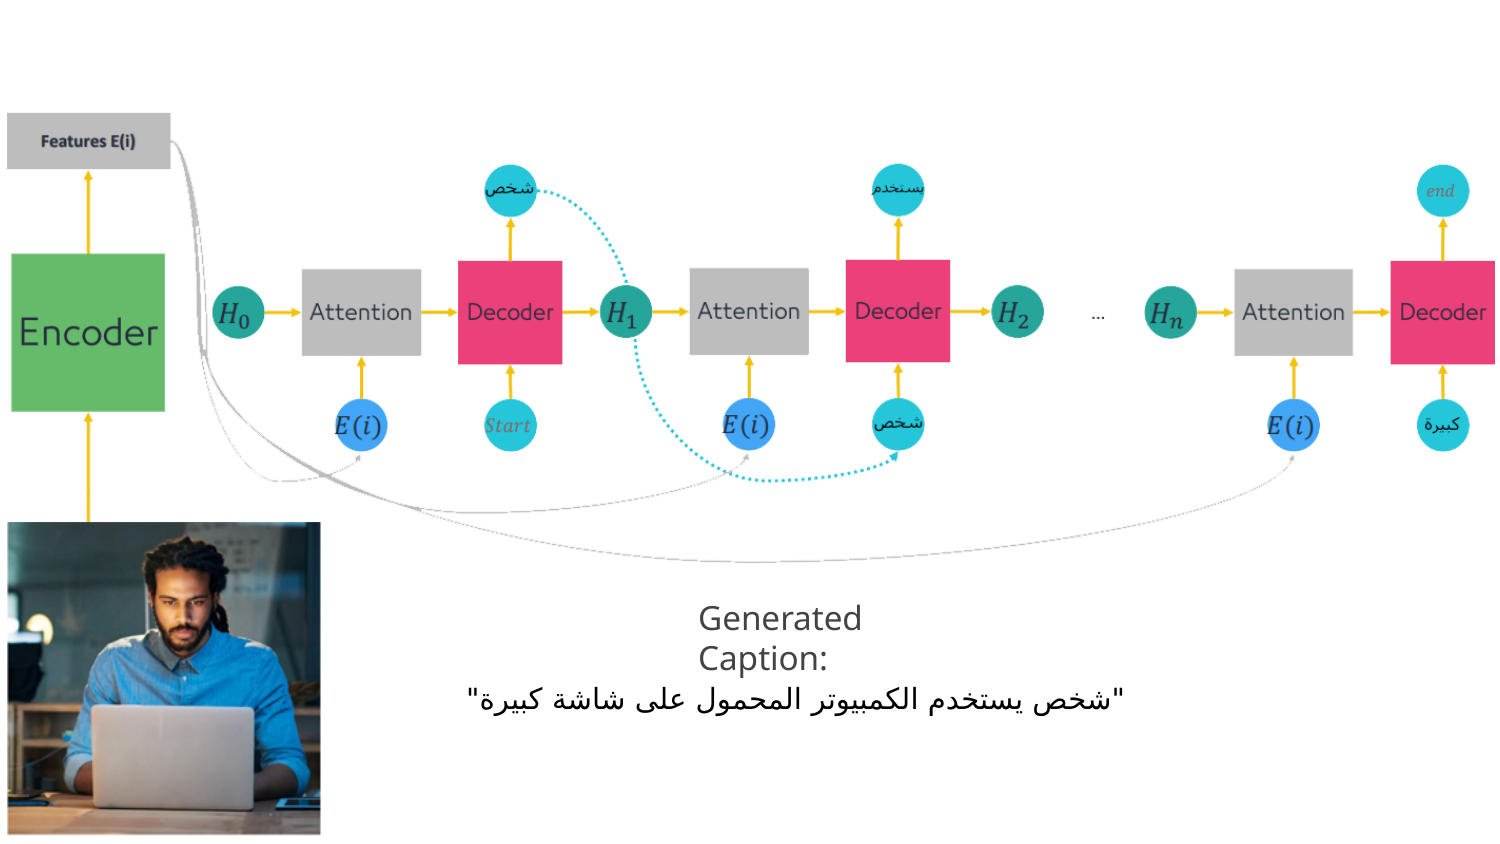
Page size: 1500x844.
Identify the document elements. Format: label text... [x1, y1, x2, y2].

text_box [6, 522, 322, 839]
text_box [6, 112, 1496, 564]
text_box Generated Caption: [683, 601, 973, 674]
text_box "شخص يستخدم الكمبيوتر المحمول على شاشة كبيرة" [433, 673, 1158, 723]
